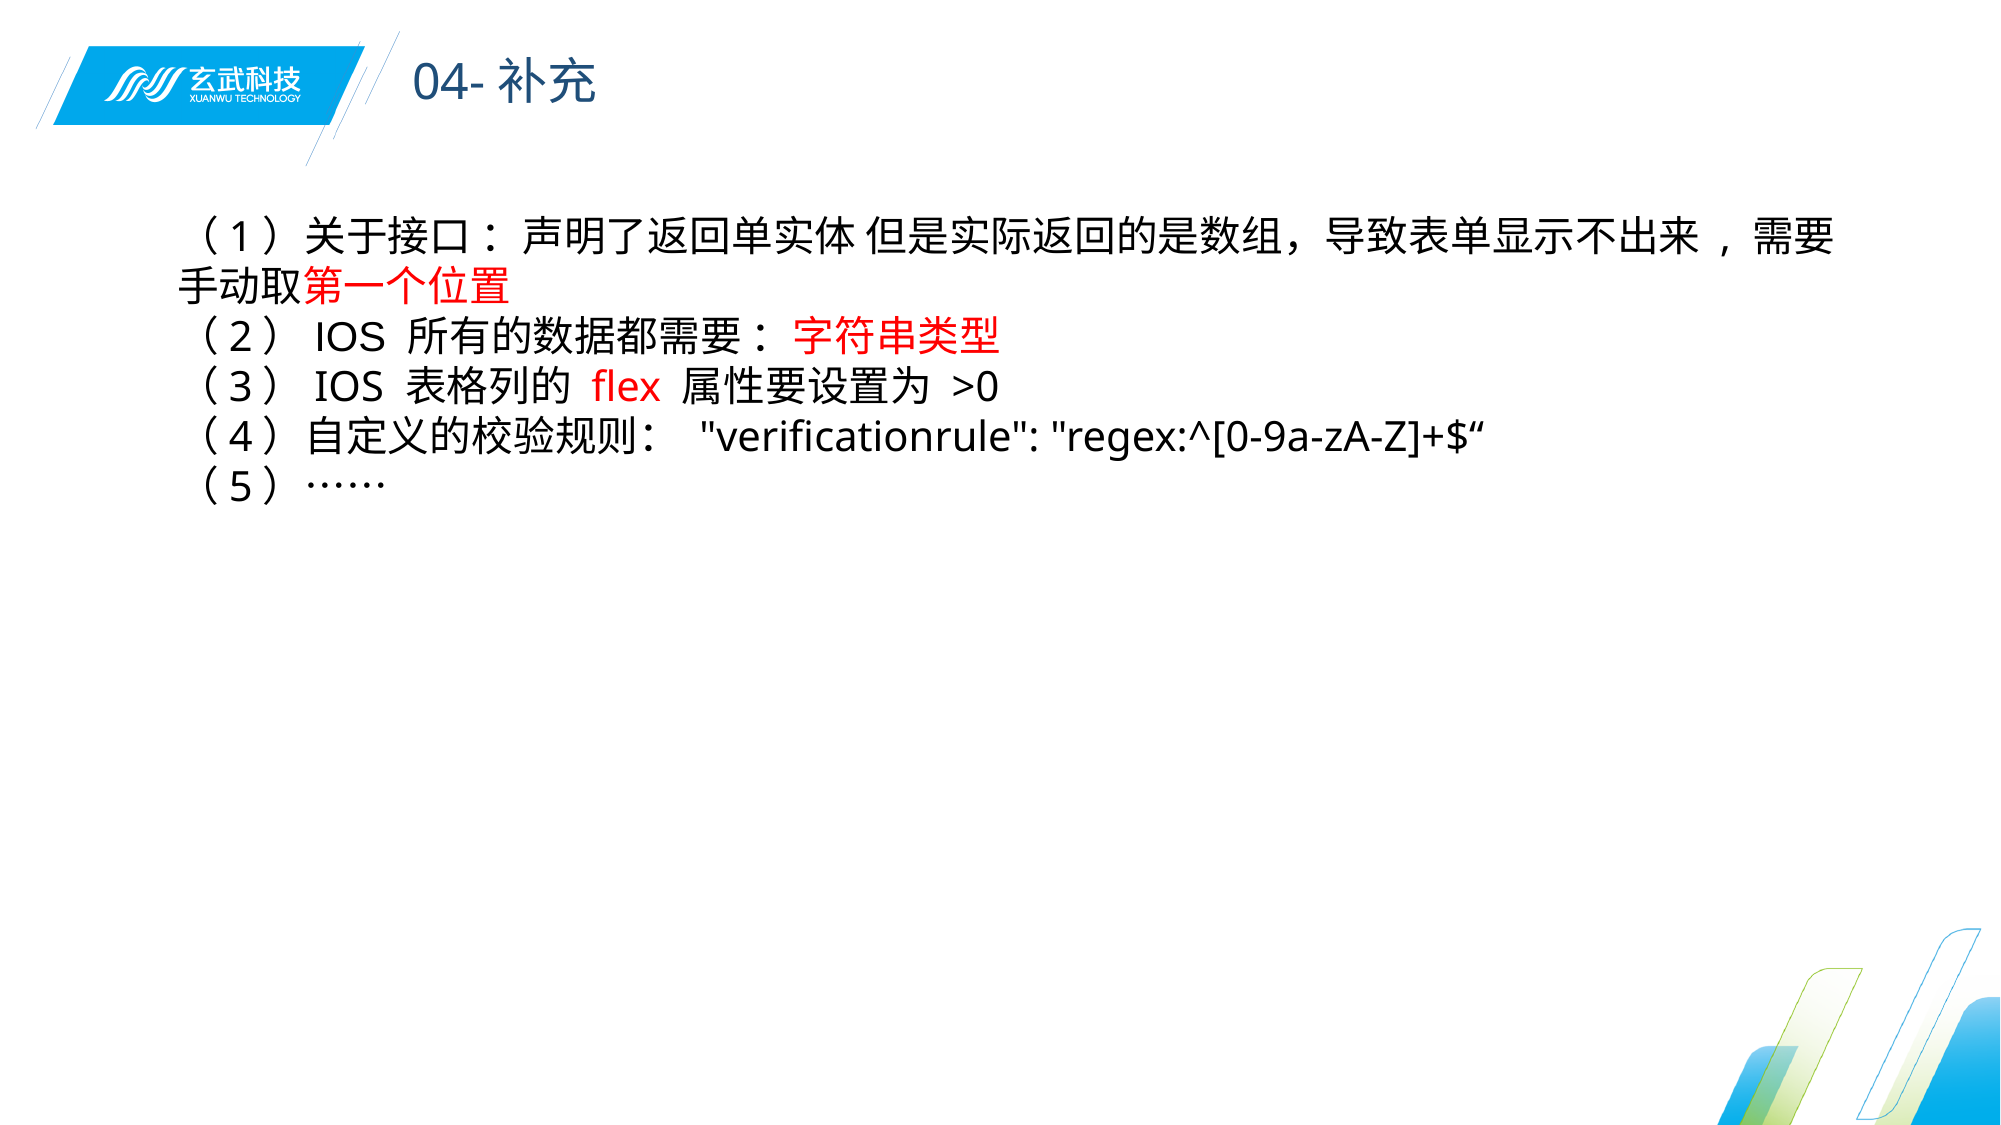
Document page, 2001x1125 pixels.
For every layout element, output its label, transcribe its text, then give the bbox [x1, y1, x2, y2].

picture [28, 25, 413, 171]
picture [1673, 886, 2001, 1125]
text_box 04-补充 [397, 42, 1343, 118]
text_box （1）关于接口 ：声明了返回单实体 但是实际返回的是数组，导致表单显示不出来 , 需要手动取第一个位置 （2）IOS 所有的数据都需要 ：字符串类型 （3）IOS 表格列的 flex 属性要设置为 >0 （4）自定义的校验规则： "verificationrule": "regex:^[0-9a-zA-Z]+$“ （5）…… [162, 202, 1888, 718]
